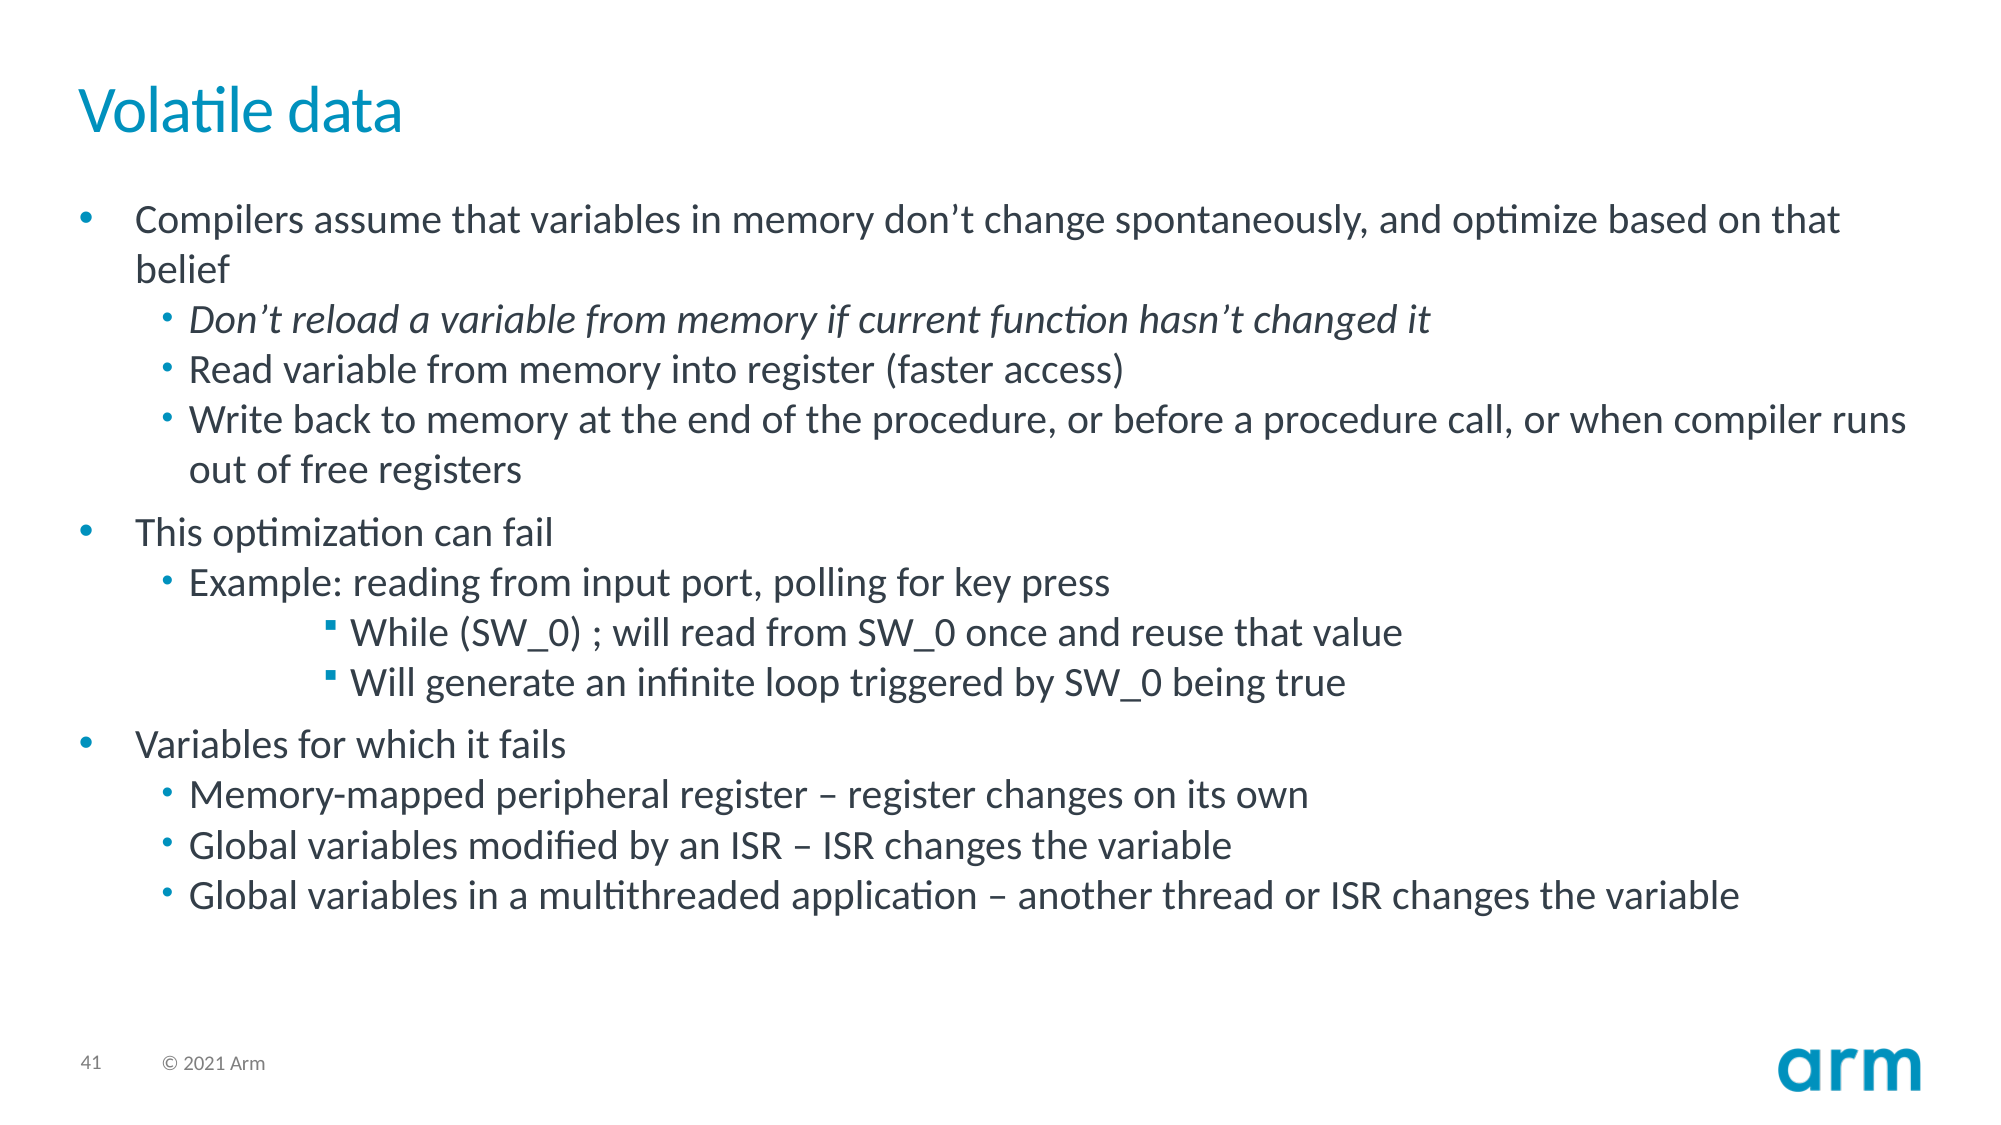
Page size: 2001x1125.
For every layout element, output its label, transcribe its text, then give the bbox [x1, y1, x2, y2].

picture [1777, 1047, 1922, 1093]
title Volatile data [78, 78, 1922, 186]
list Compilers assume that variables in memory don’t change spontaneously, and optimize based on that belief Don’t reload a variable from memory if current function hasn’t changed it Read variable from memory into register (faster access) Write back to memory at the end of the procedure, or before a procedure call, or when compiler runs out of free registers This optimization can fail Example: reading from input port, polling for key press While (SW_0) ; will read from SW_0 once and reuse that value Will generate an infinite loop triggered by SW_0 being true Variables for which it fails Memory-mapped peripheral register – register changes on its own Global variables modified by an ISR – ISR changes the variable Global variables in a multithreaded application – another thread or ISR changes the variable [78, 192, 1922, 1004]
